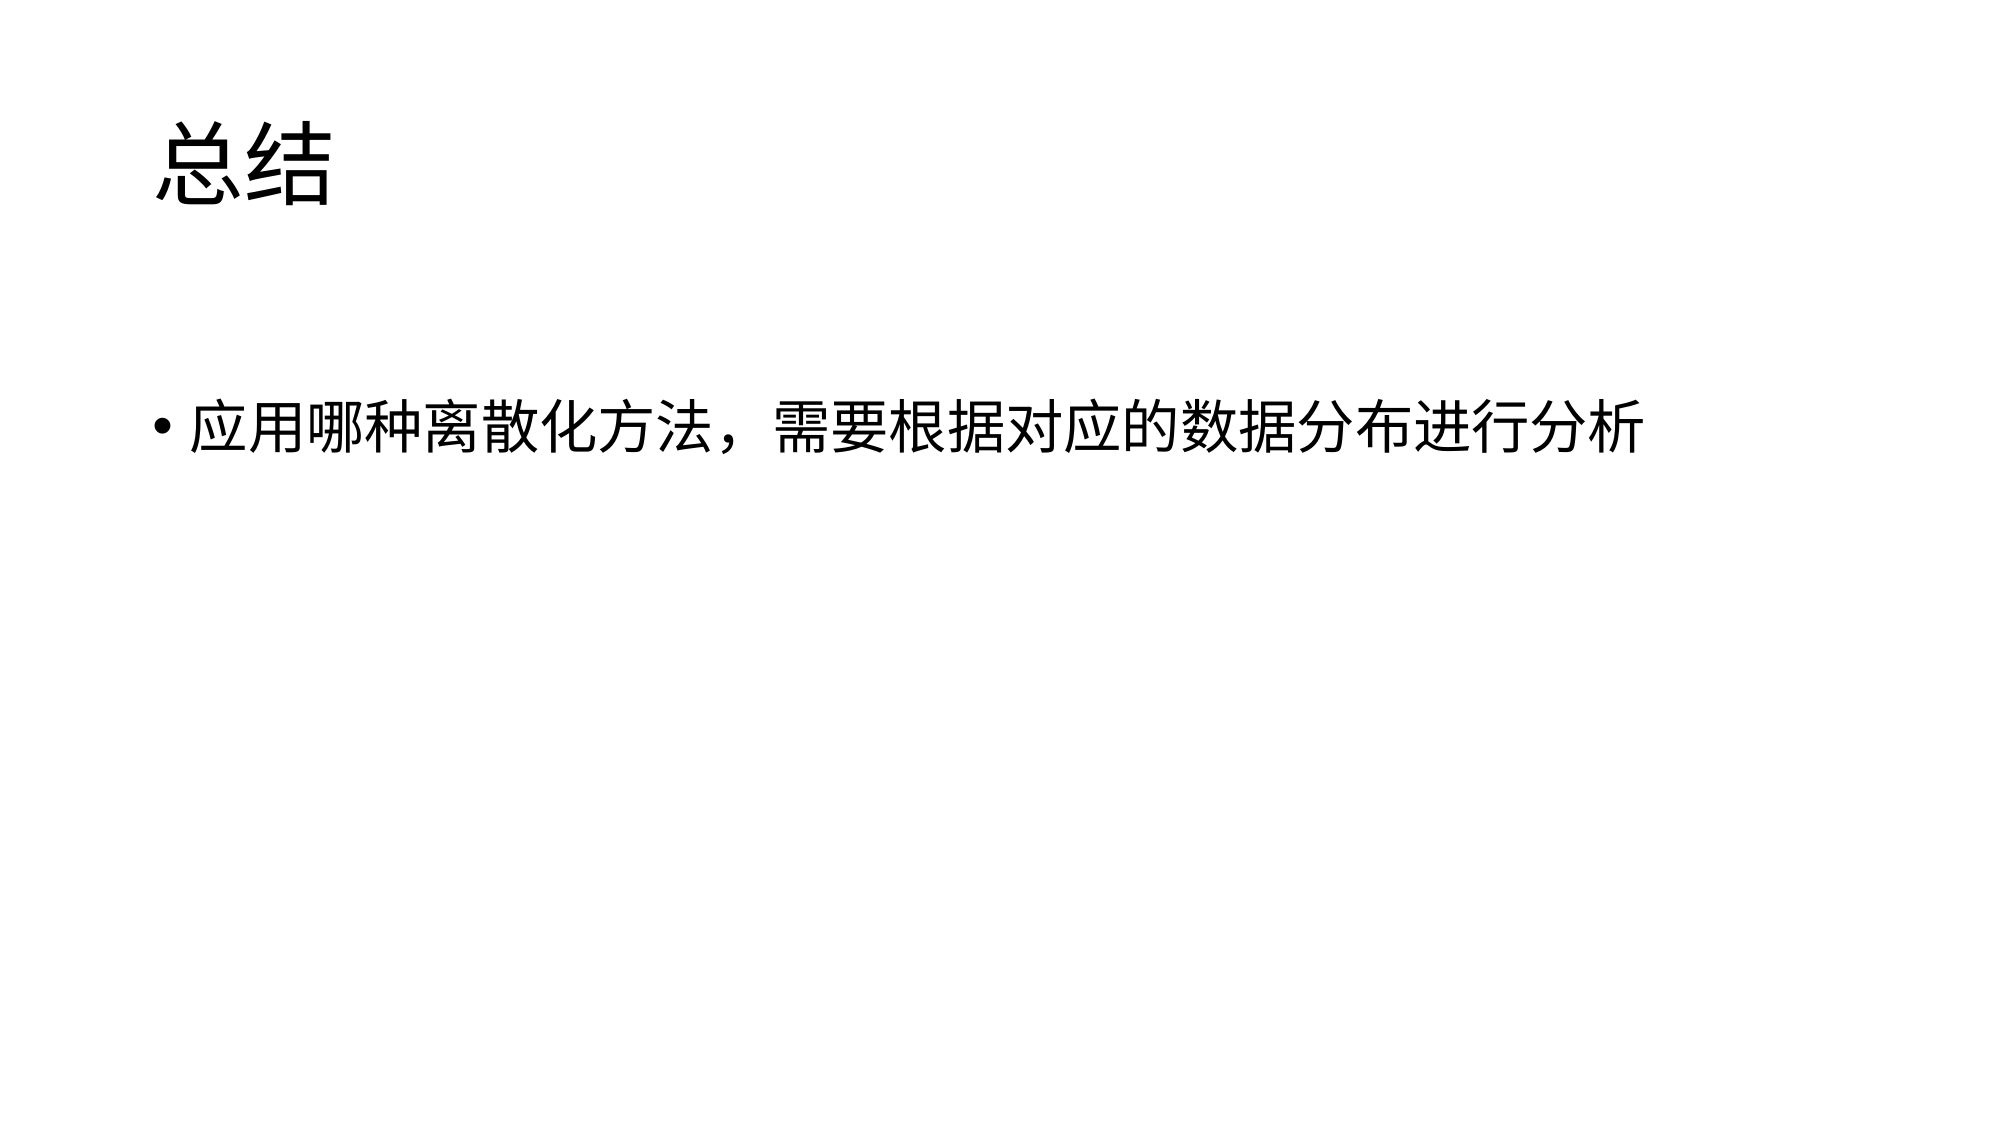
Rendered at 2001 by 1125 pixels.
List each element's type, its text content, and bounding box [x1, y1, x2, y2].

list 应用哪种离散化方法，需要根据对应的数据分布进行分析 [137, 299, 1863, 1014]
title 总结 [137, 59, 1863, 278]
